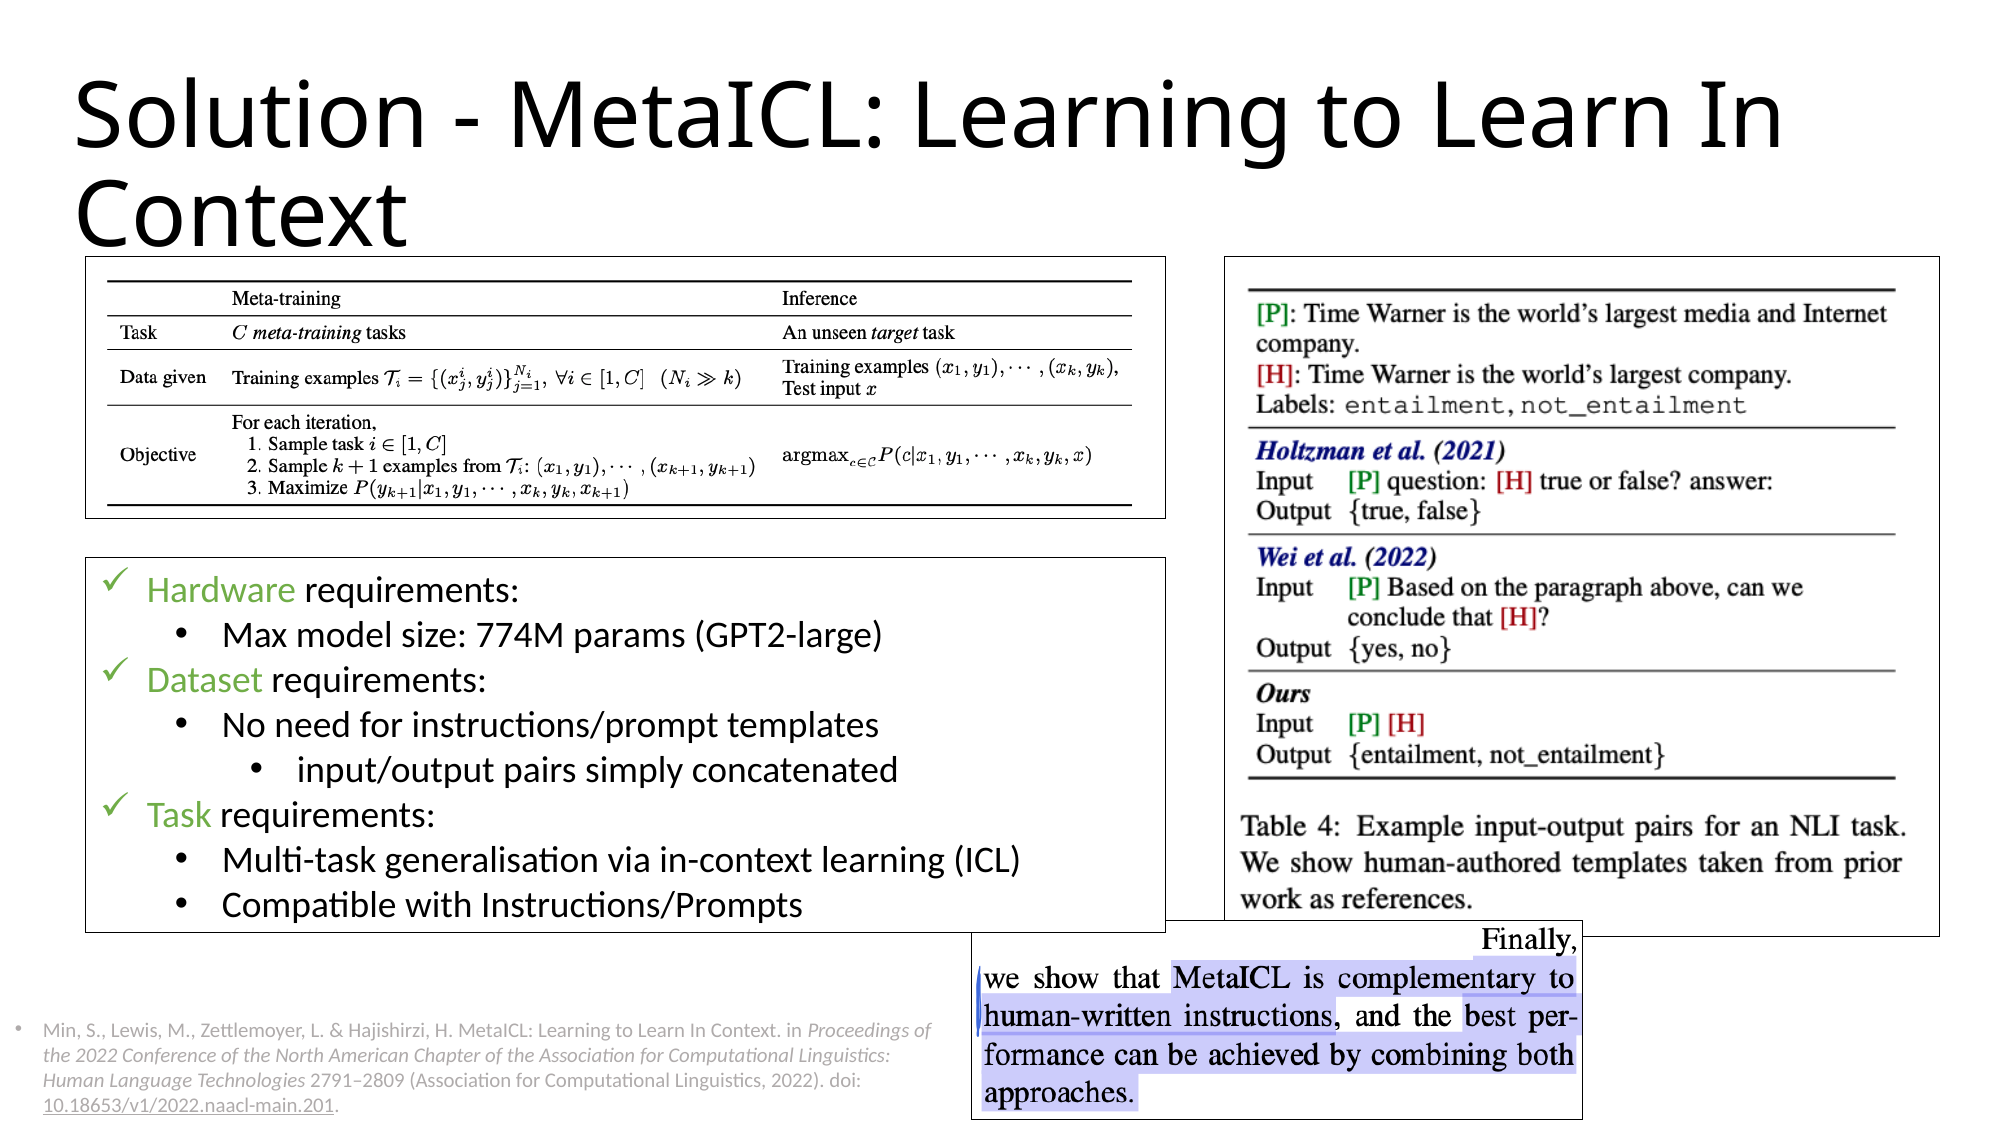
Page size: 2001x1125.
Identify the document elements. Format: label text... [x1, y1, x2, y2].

picture [85, 256, 1166, 519]
picture [971, 256, 1940, 1120]
text_box Hardware requirements: Max model size: 774M params (GPT2-large) Dataset requirements: No need for instructions/prompt templates input/output pairs simply concatenated Task requirements: Multi-task generalisation via in-context learning (ICL) Compatible with Instructions/Prompts [85, 557, 1166, 933]
text_box Min, S., Lewis, M., Zettlemoyer, L. & Hajishirzi, H. MetaICL: Learning to Learn In Context. in Proceedings of the 2022 Conference of the North American Chapter of the Association for Computational Linguistics: Human Language Technologies 2791–2809 (Association for Computational Linguistics, 2022). doi:10.18653/v1/2022.naacl-main.201. [0, 1008, 954, 1124]
title Solution - MetaICL: Learning to Learn In Context [59, 59, 1914, 277]
